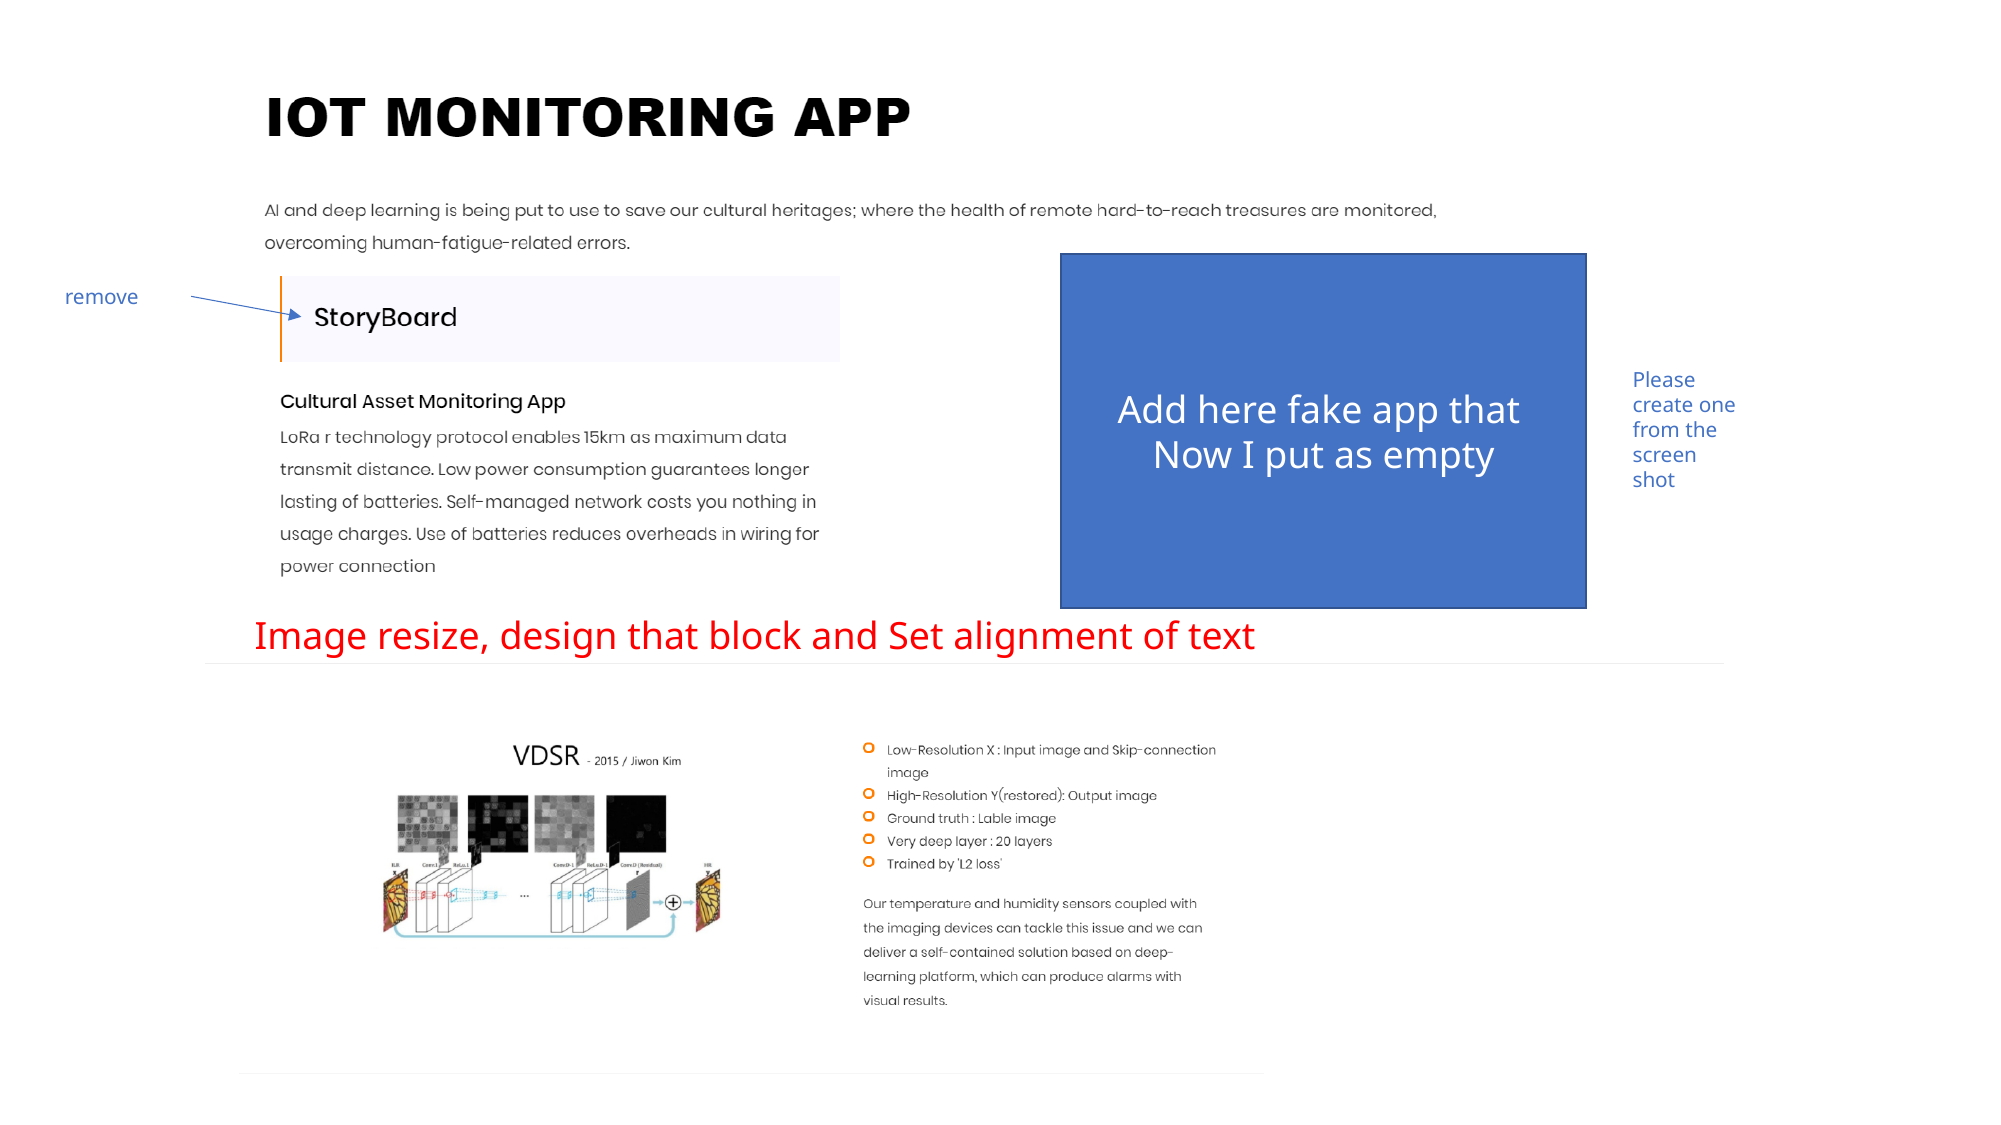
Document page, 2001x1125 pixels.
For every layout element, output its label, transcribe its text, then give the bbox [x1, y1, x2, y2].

picture [239, 710, 1264, 1076]
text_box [191, 296, 302, 317]
text_box remove [50, 276, 192, 317]
text_box Please create one from the screen shot [1724, 359, 1759, 500]
picture [205, 66, 1724, 693]
